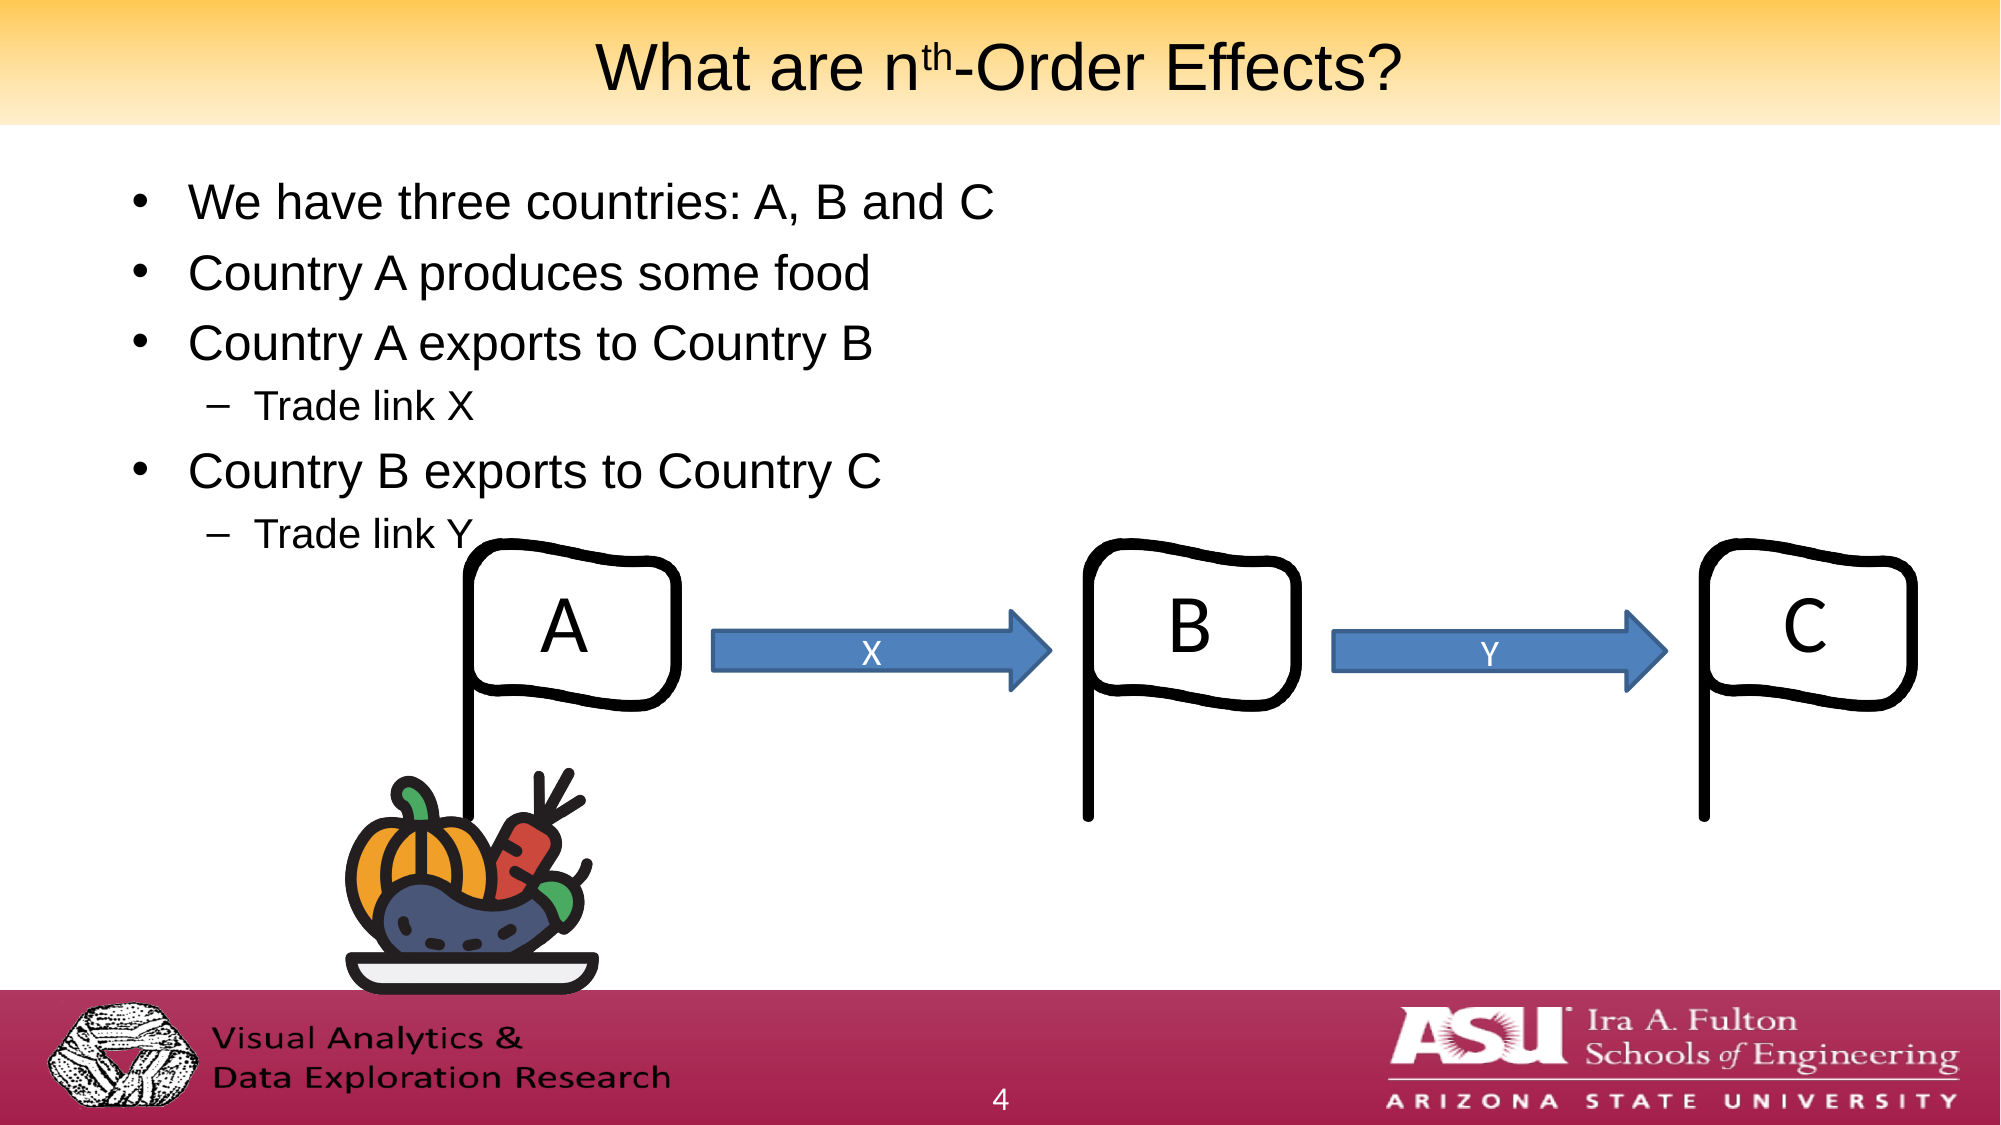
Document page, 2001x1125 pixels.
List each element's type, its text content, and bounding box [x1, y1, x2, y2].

text_box X [719, 608, 1045, 693]
picture [1050, 537, 1334, 822]
picture [345, 537, 714, 1008]
picture [1665, 537, 1950, 822]
text_box Y [1339, 609, 1660, 693]
slide_number 4 [0, 990, 2000, 1125]
title What are nth-Order Effects? [0, 0, 2000, 127]
list We have three countries: A, B and C Country A produces some food Country A exports to Country B Trade link X Country B exports to Country C Trade link Y [116, 162, 1917, 867]
